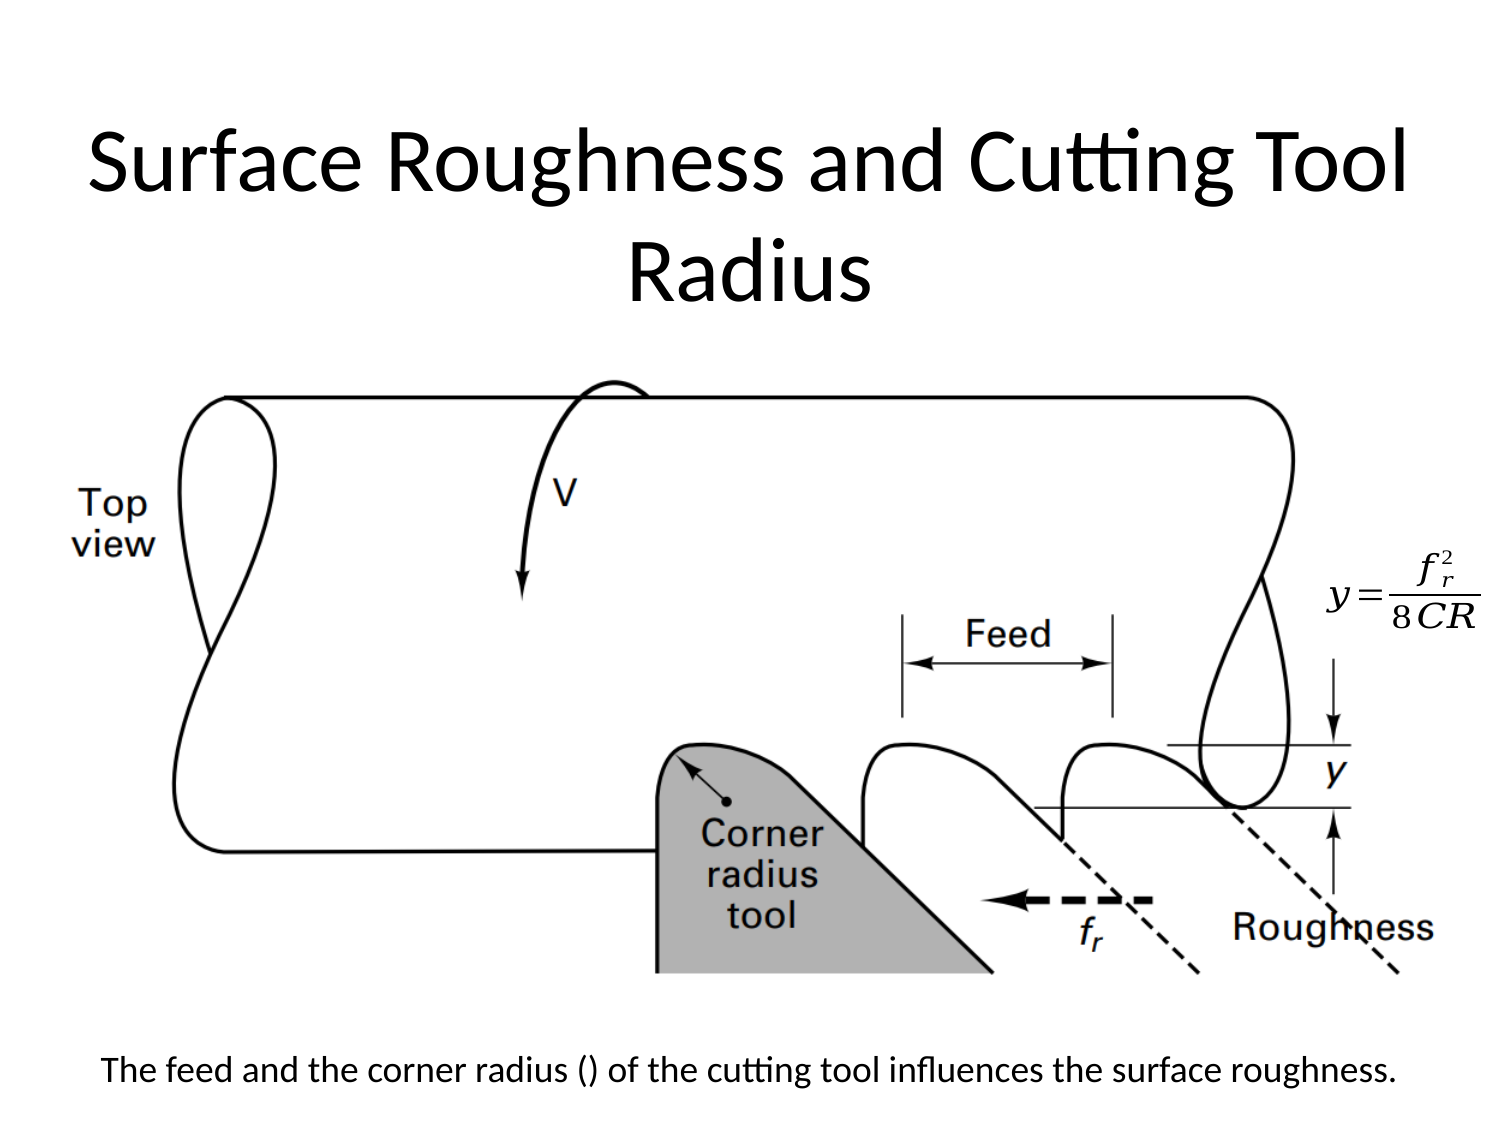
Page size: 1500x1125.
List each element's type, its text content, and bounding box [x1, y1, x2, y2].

title Surface Roughness and Cutting Tool Radius [0, 45, 1500, 375]
picture [55, 362, 1445, 989]
